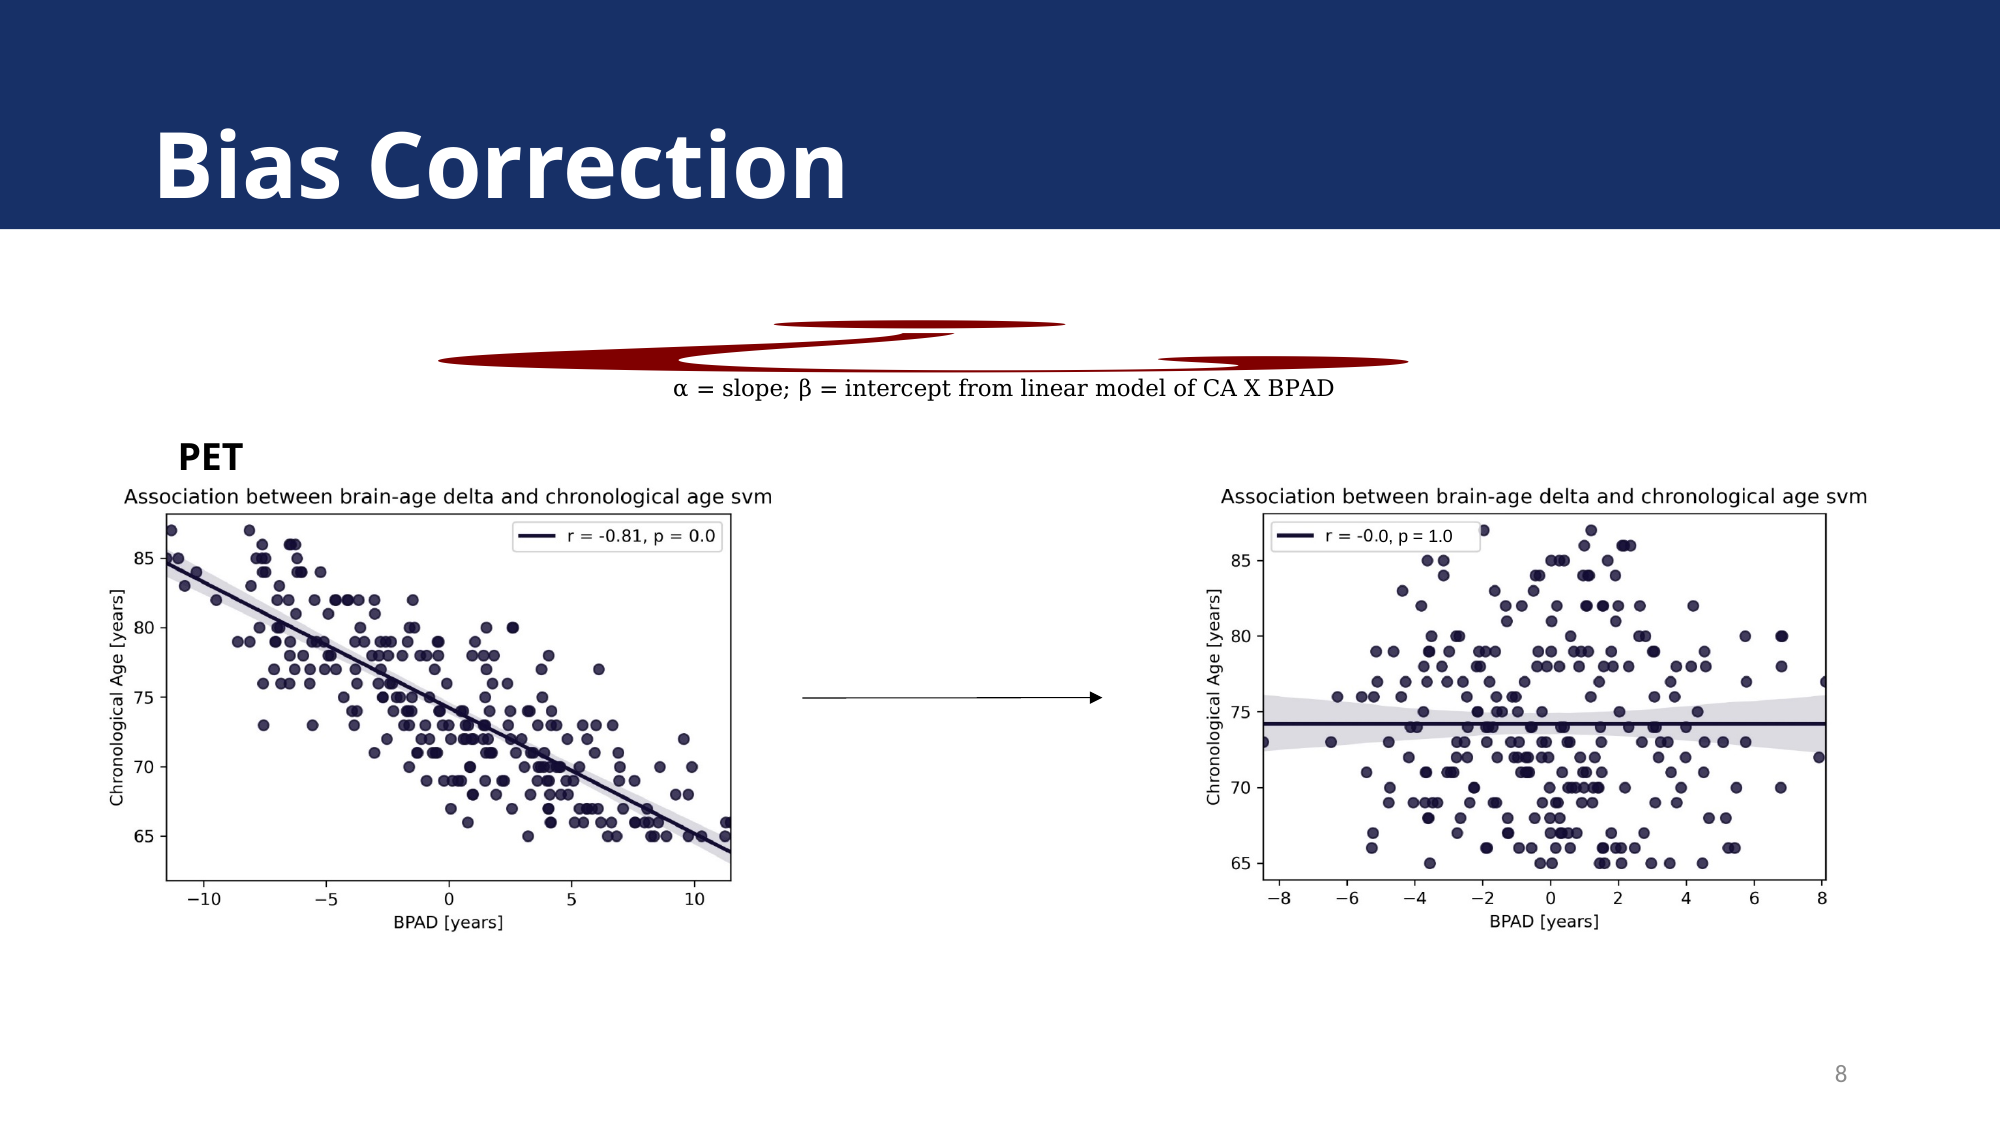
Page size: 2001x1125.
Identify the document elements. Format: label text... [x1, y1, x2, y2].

text_box α = slope; β = intercept from linear model of CA X BPAD [657, 366, 1369, 409]
picture [1172, 455, 1898, 940]
text_box PET [162, 425, 729, 455]
slide_number 8 [1412, 1042, 1863, 1103]
picture [75, 455, 803, 941]
title Bias Correction [137, 59, 1863, 278]
